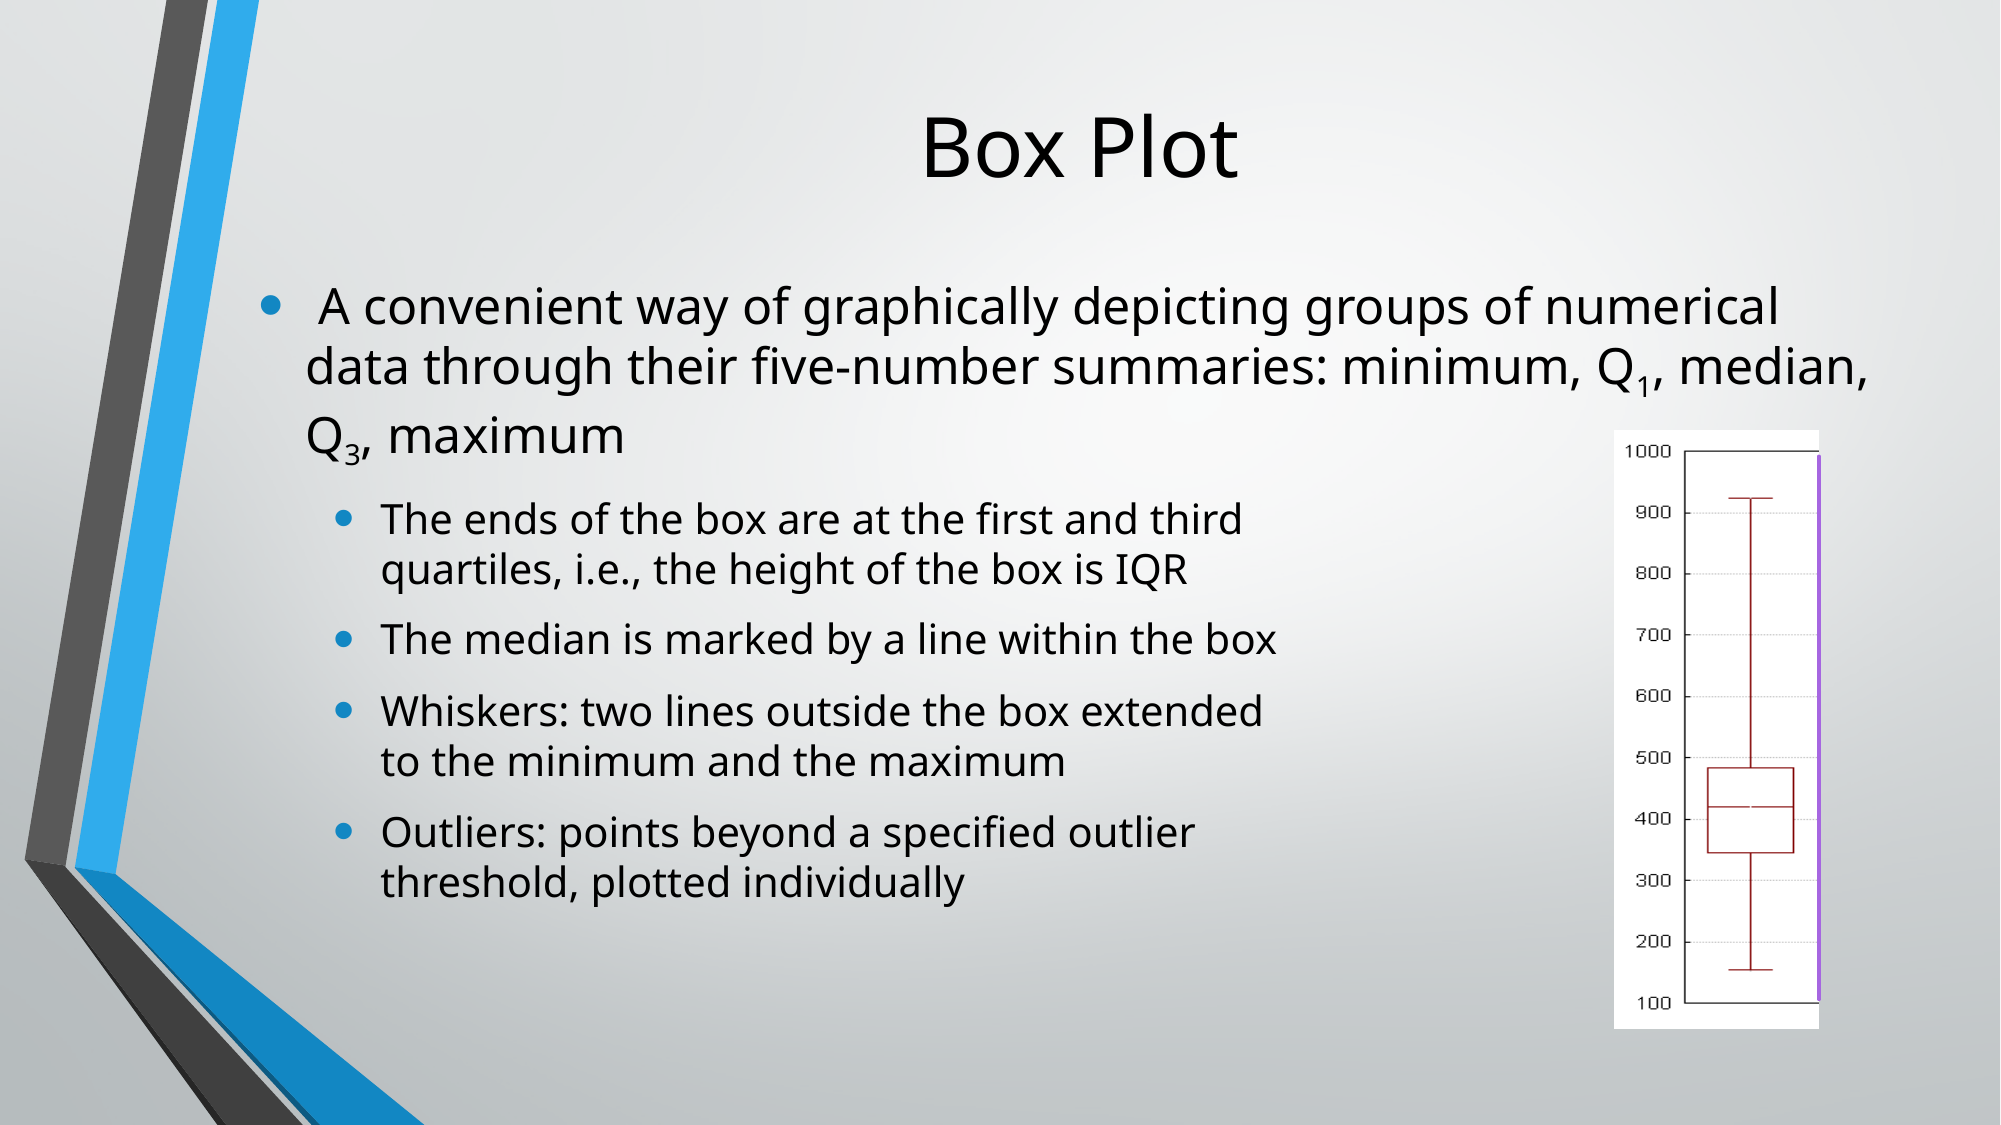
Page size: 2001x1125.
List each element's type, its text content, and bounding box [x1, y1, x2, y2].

list A convenient way of graphically depicting groups of numerical data through their five-number summaries: minimum, Q1, median, Q3, maximum The ends of the box are at the first and third quartiles, i.e., the height of the box is IQR The median is marked by a line within the box Whiskers: two lines outside the box extended to the minimum and the maximum Outliers: points beyond a specified outlier threshold, plotted individually [243, 267, 1887, 970]
picture [1613, 430, 1820, 1030]
title Box Plot [257, 0, 1902, 288]
